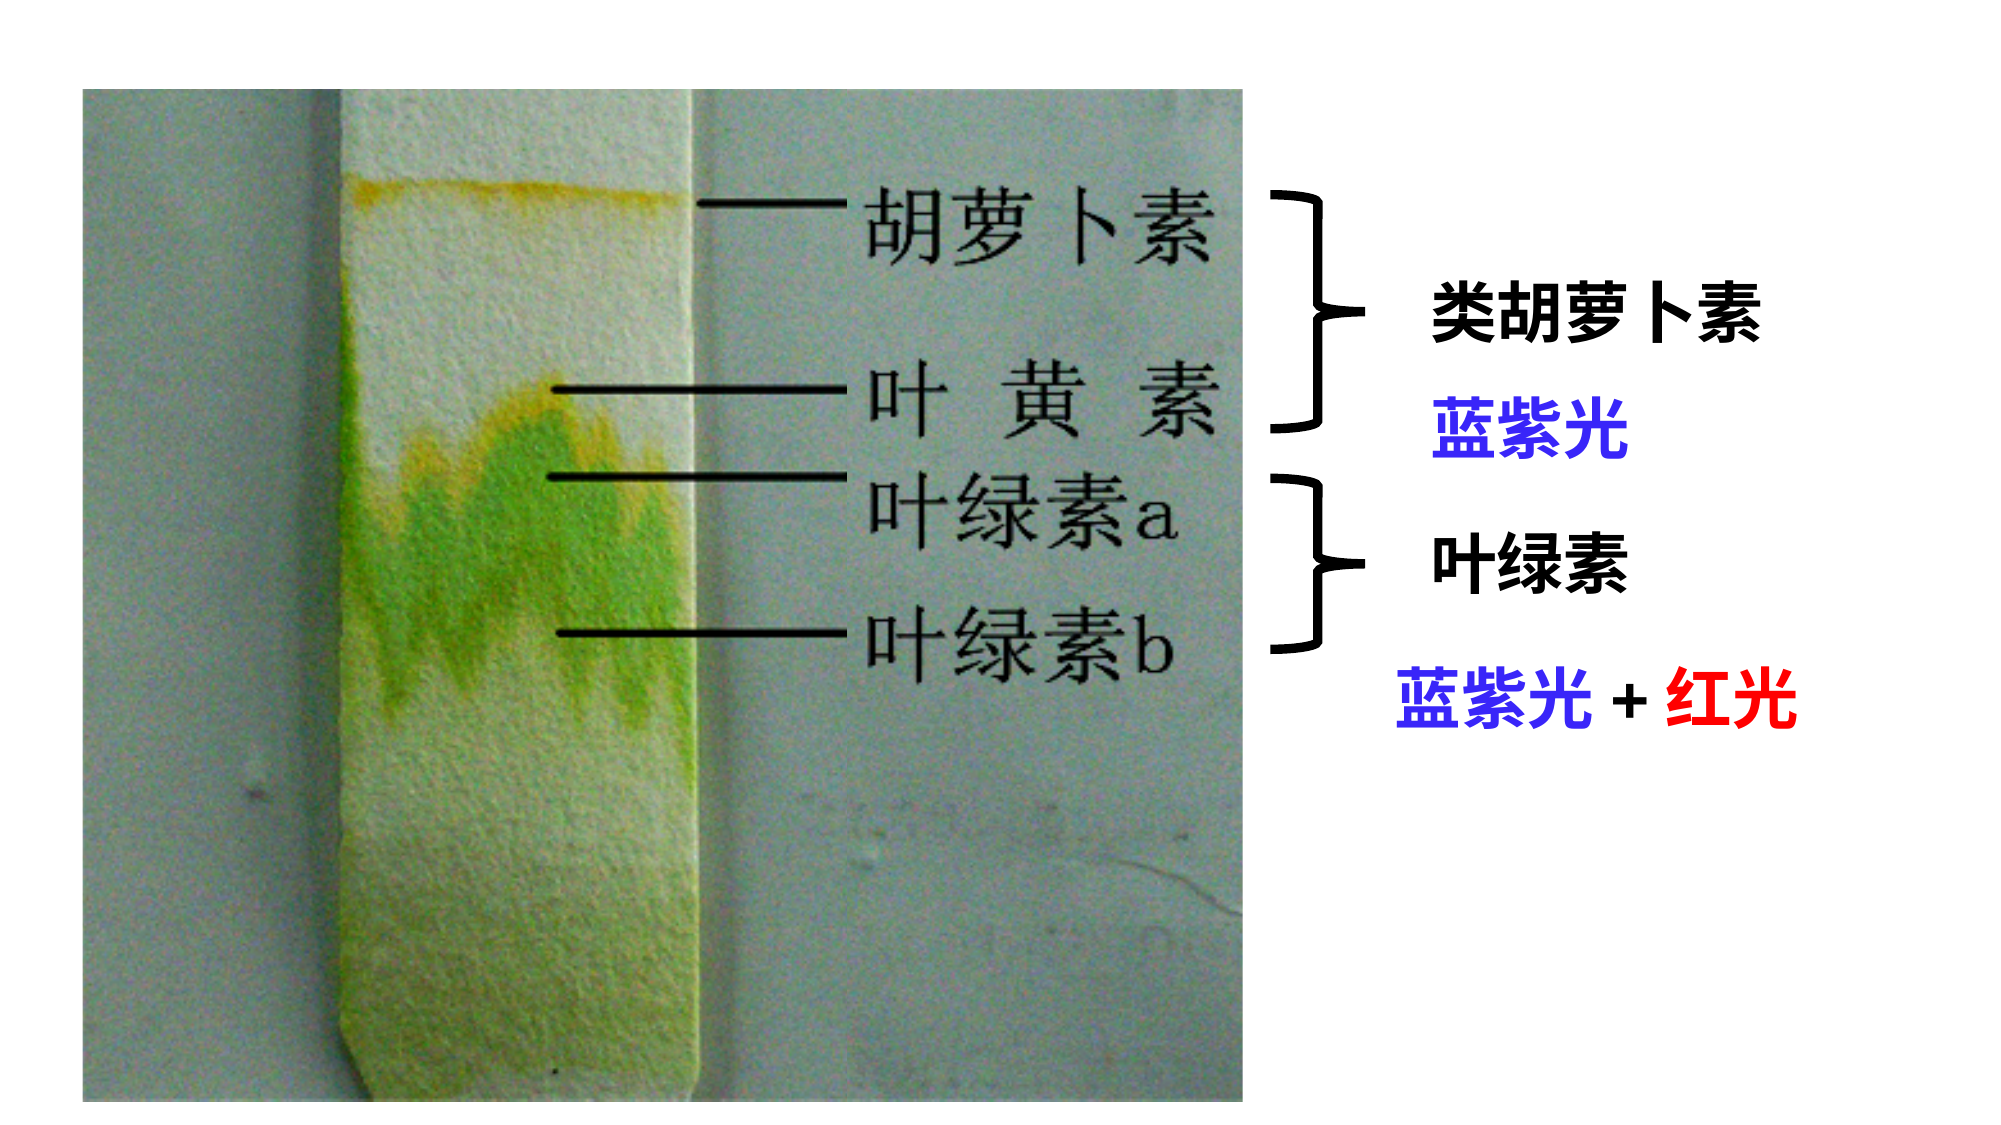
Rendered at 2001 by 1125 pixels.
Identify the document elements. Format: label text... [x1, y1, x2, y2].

text_box 蓝紫光+红光 [1379, 649, 1881, 744]
picture [82, 68, 1244, 1103]
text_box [1269, 477, 1846, 650]
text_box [1269, 194, 1846, 430]
text_box 蓝紫光 [1415, 379, 1917, 475]
